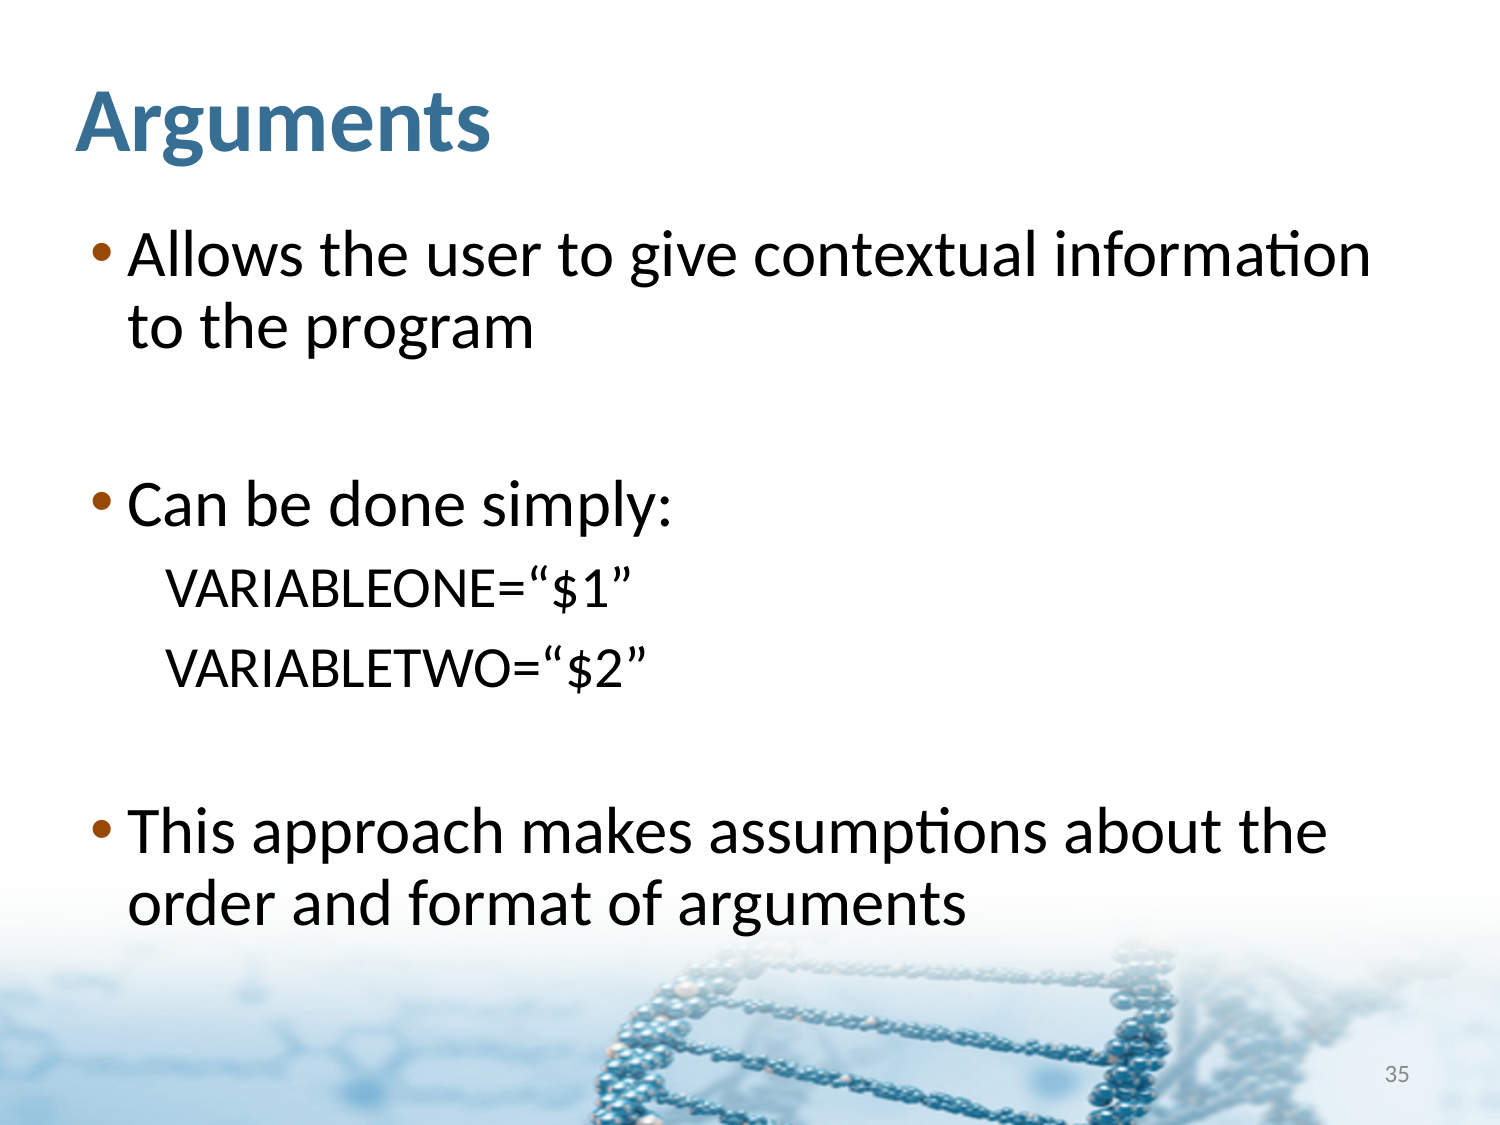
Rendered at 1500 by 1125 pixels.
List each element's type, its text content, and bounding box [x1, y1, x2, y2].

list Allows the user to give contextual information to the program Can be done simply: VARIABLEONE=“$1” VARIABLETWO=“$2” This approach makes assumptions about the order and format of arguments [75, 211, 1425, 998]
slide_number 35 [1074, 1042, 1425, 1103]
picture [0, 862, 1500, 1125]
title Arguments [60, 20, 1455, 209]
